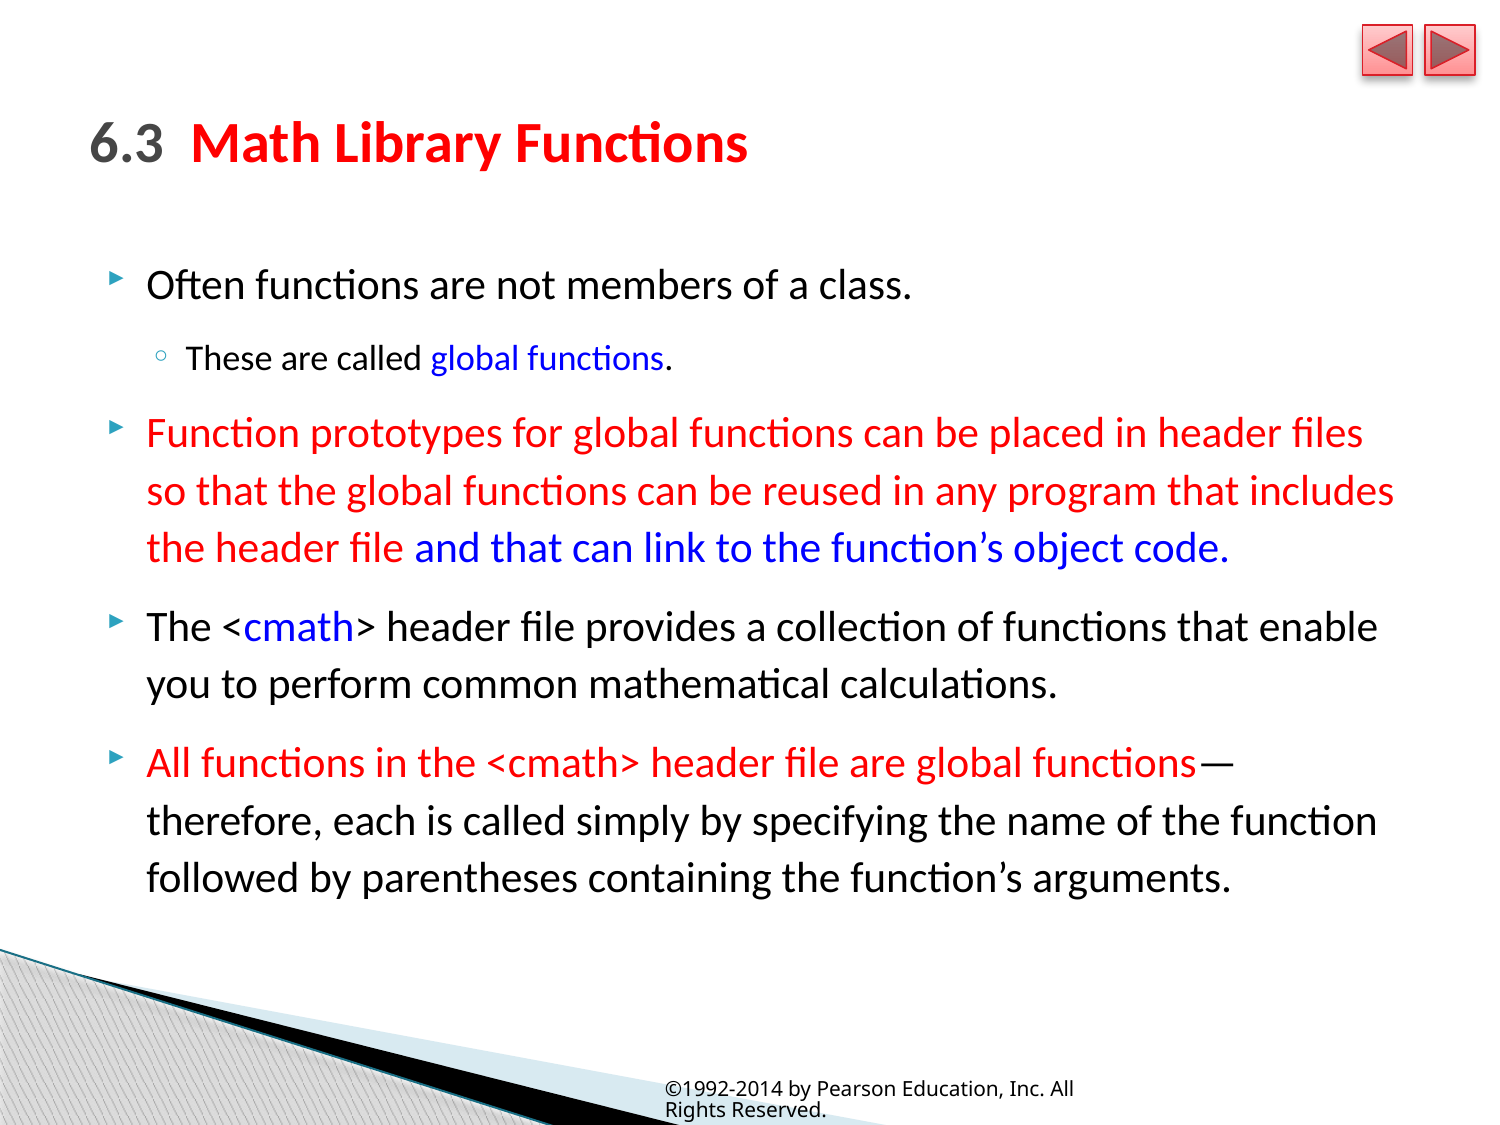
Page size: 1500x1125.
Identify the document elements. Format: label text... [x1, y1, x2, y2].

footer ©1992-2014 by Pearson Education, Inc. All Rights Reserved. [650, 1051, 1105, 1112]
title 6.3 Math Library Functions [75, 45, 1425, 233]
list Often functions are not members of a class. These are called global functions. Function prototypes for global functions can be placed in header files so that the global functions can be reused in any program that includes the header file and that can link to the function’s object code. The <cmath> header file provides a collection of functions that enable you to perform common mathematical calculations. All functions in the <cmath> header file are global functions—therefore, each is called simply by specifying the name of the function followed by parentheses containing the function’s arguments. [75, 242, 1425, 986]
